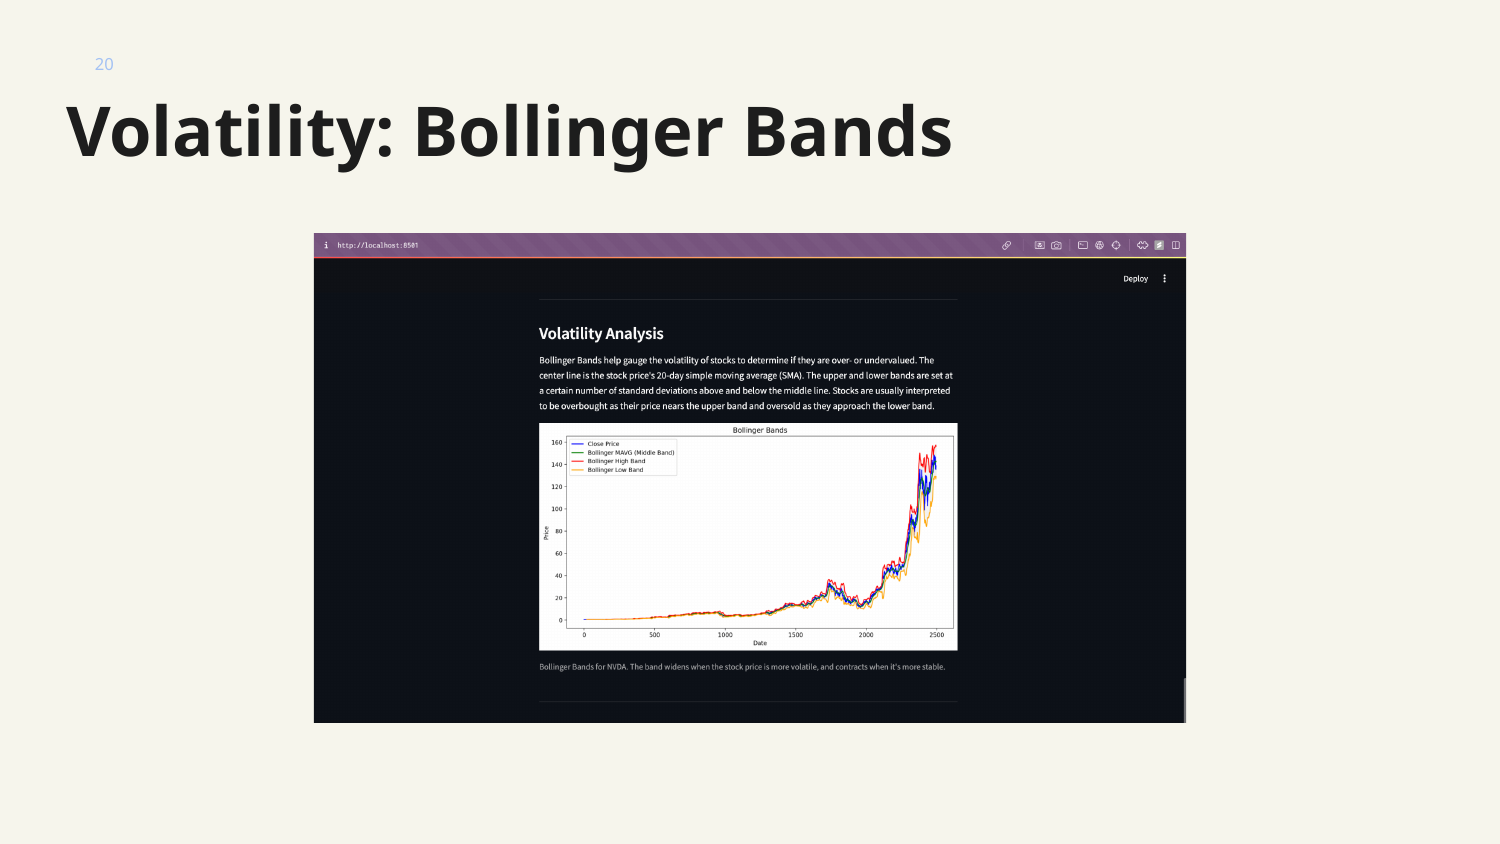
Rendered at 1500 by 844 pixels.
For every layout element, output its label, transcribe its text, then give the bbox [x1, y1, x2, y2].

title Volatility: Bollinger Bands [51, 72, 1449, 167]
picture [313, 233, 1187, 724]
